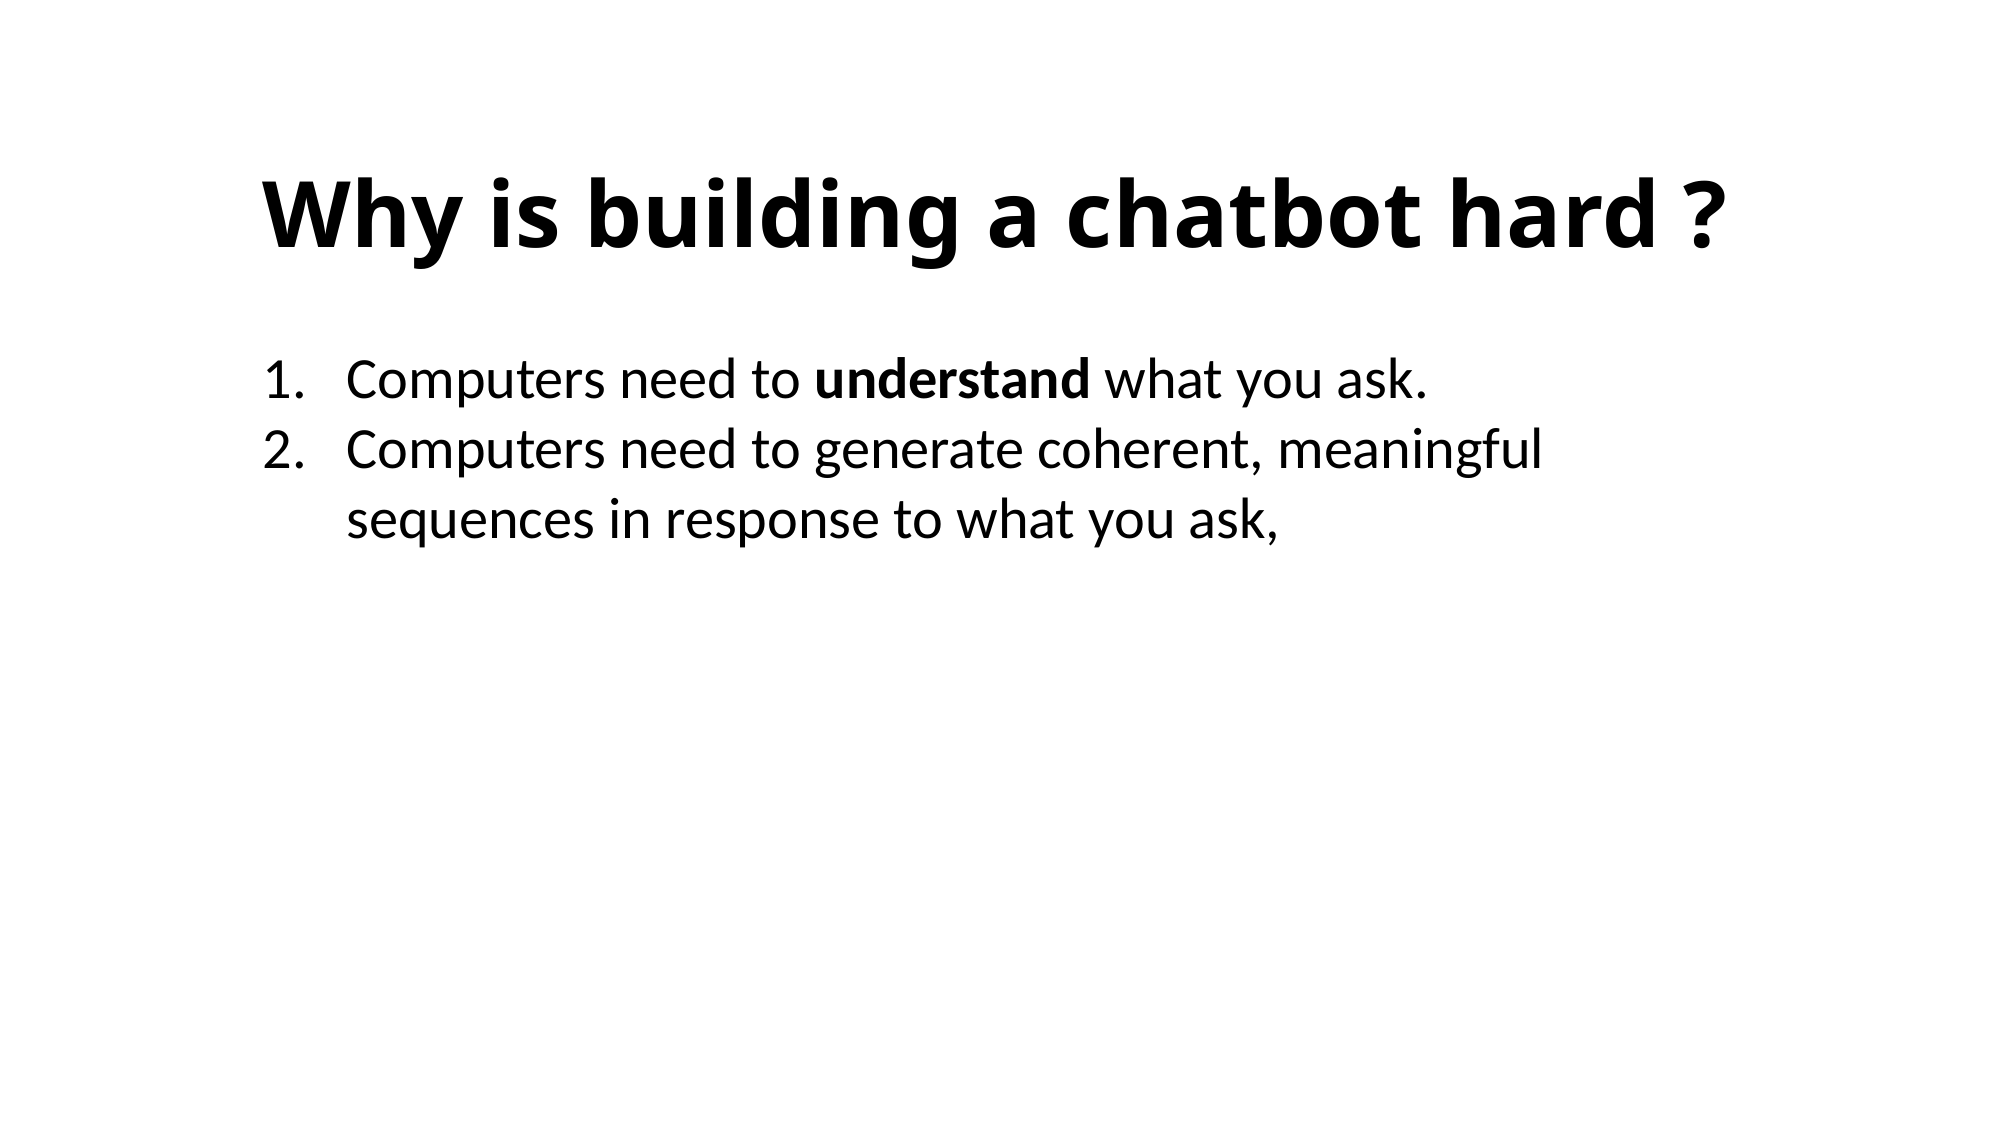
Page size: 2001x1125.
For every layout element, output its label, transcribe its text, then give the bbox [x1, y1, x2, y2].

text_box Computers need to understand what you ask. Computers need to generate coherent, meaningful sequences in response to what you ask, [247, 364, 1614, 558]
text_box Why is building a chatbot hard ? [247, 71, 1748, 364]
